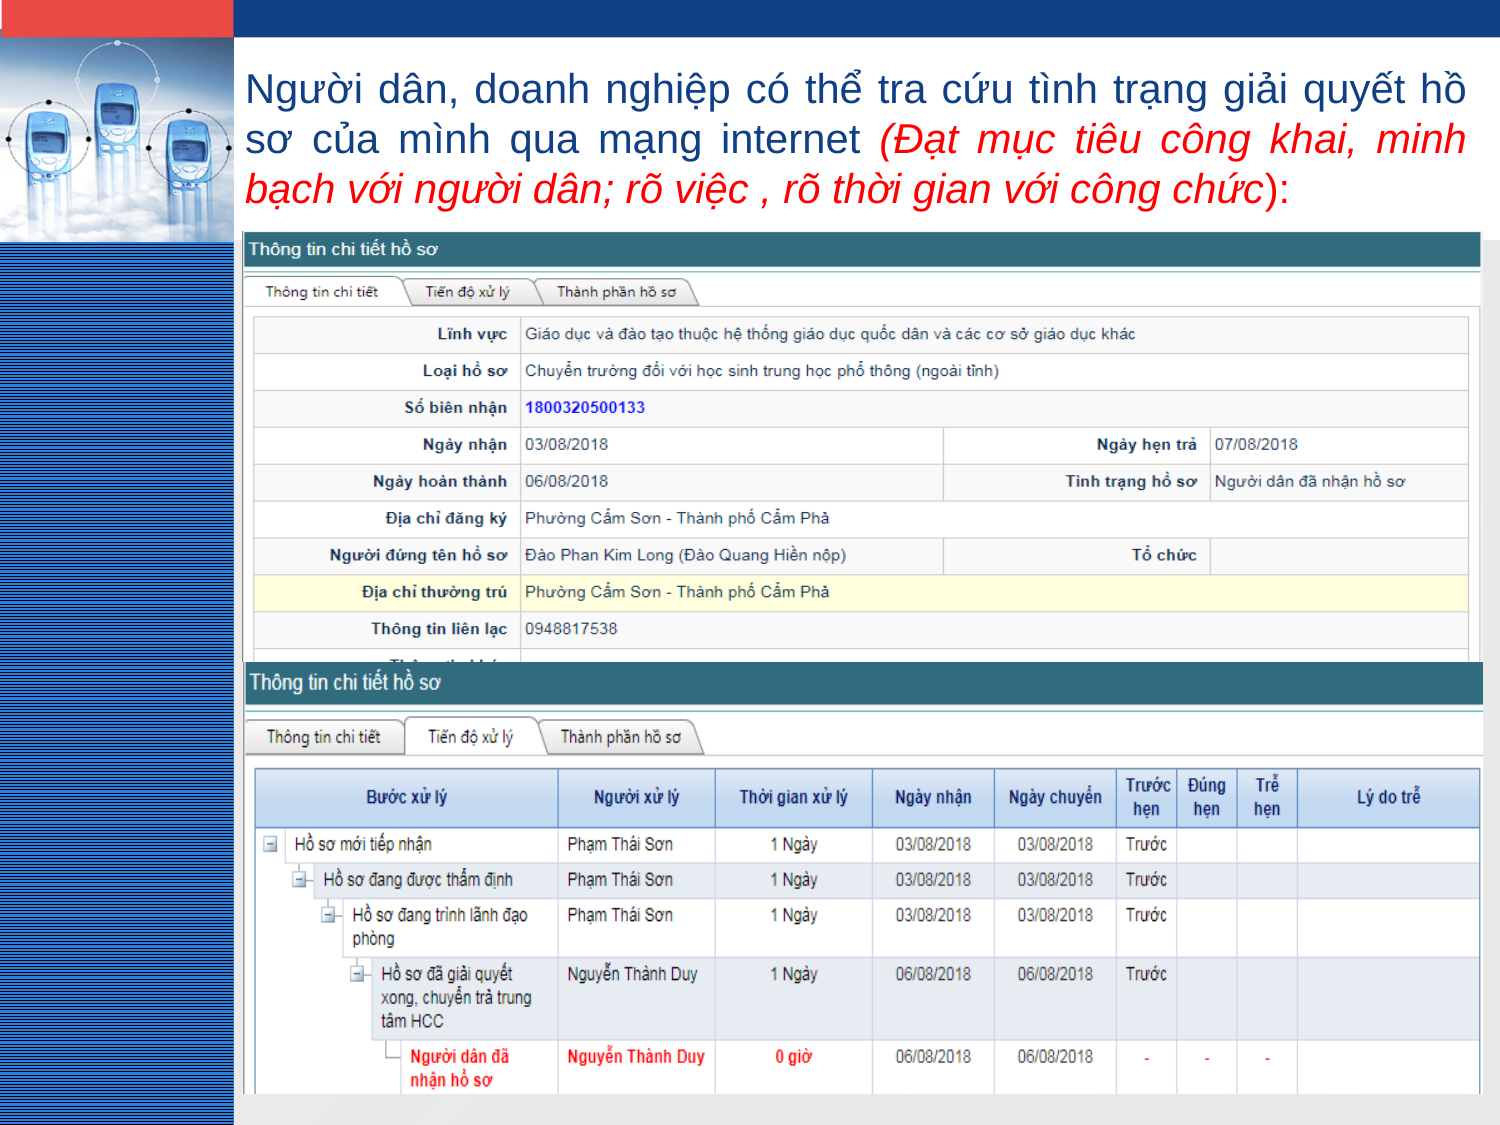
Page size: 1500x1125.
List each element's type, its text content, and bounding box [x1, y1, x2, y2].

picture [241, 231, 1483, 1094]
picture [0, 29, 234, 242]
text_box Người dân, doanh nghiệp có thể tra cứu tình trạng giải quyết hồ sơ của mình qua mạng internet (Đạt mục tiêu công khai, minh bạch với người dân; rõ việc , rõ thời gian với công chức): [230, 54, 1483, 220]
